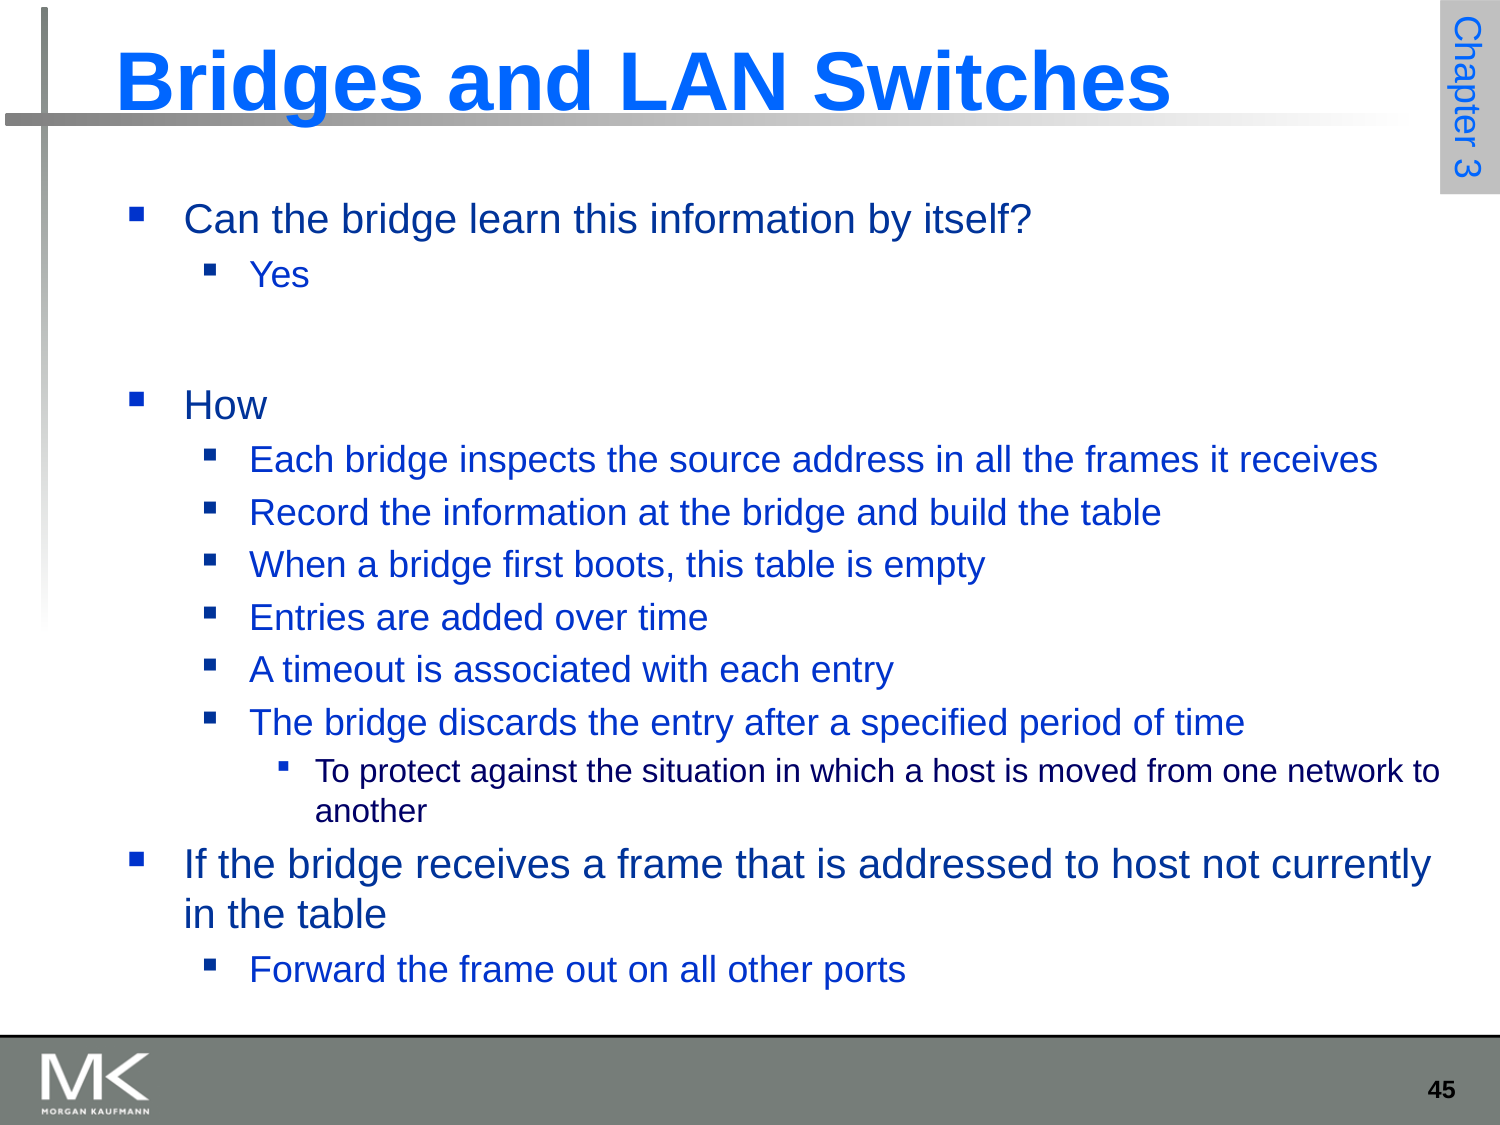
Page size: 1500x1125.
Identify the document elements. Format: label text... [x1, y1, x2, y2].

list Can the bridge learn this information by itself? Yes How Each bridge inspects the source address in all the frames it receives Record the information at the bridge and build the table When a bridge first boots, this table is empty Entries are added over time A timeout is associated with each entry The bridge discards the entry after a specified period of time To protect against the situation in which a host is moved from one network to another If the bridge receives a frame that is addressed to host not currently in the table Forward the frame out on all other ports [112, 184, 1469, 1024]
picture [29, 1046, 160, 1123]
title Bridges and LAN Switches [100, 17, 1459, 135]
